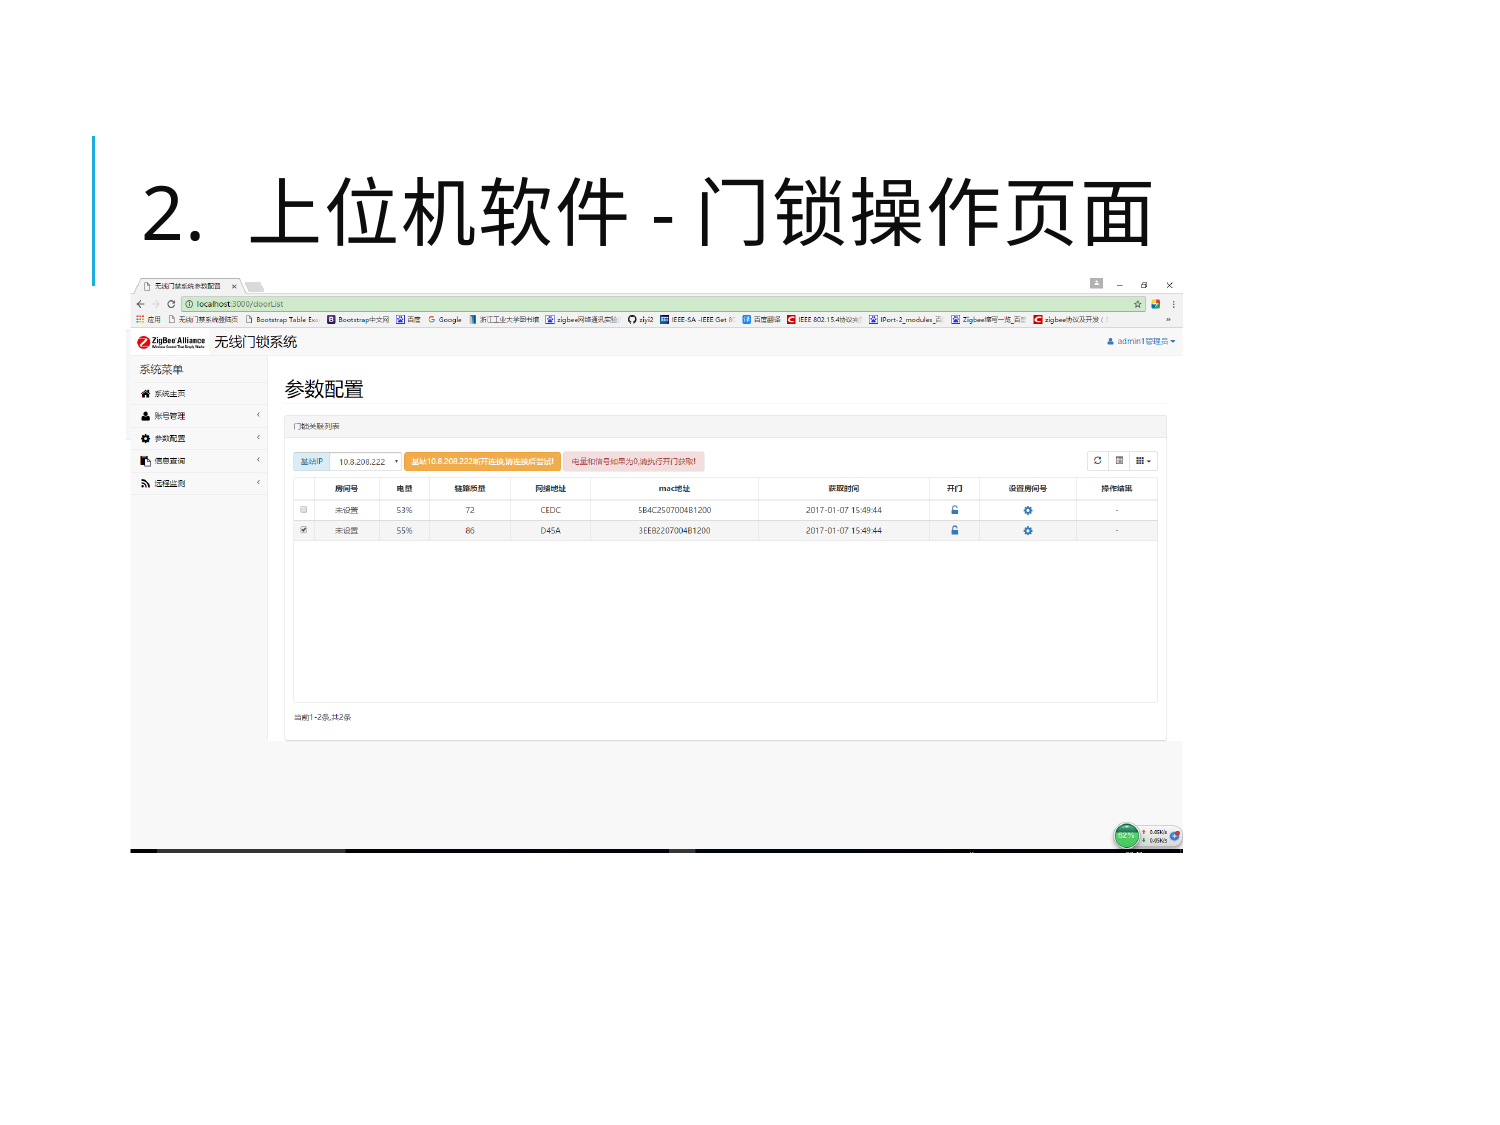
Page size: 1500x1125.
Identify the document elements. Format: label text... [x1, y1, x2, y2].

picture [125, 278, 1183, 853]
title 2. 上位机软件-门锁操作页面 [126, 96, 1322, 342]
